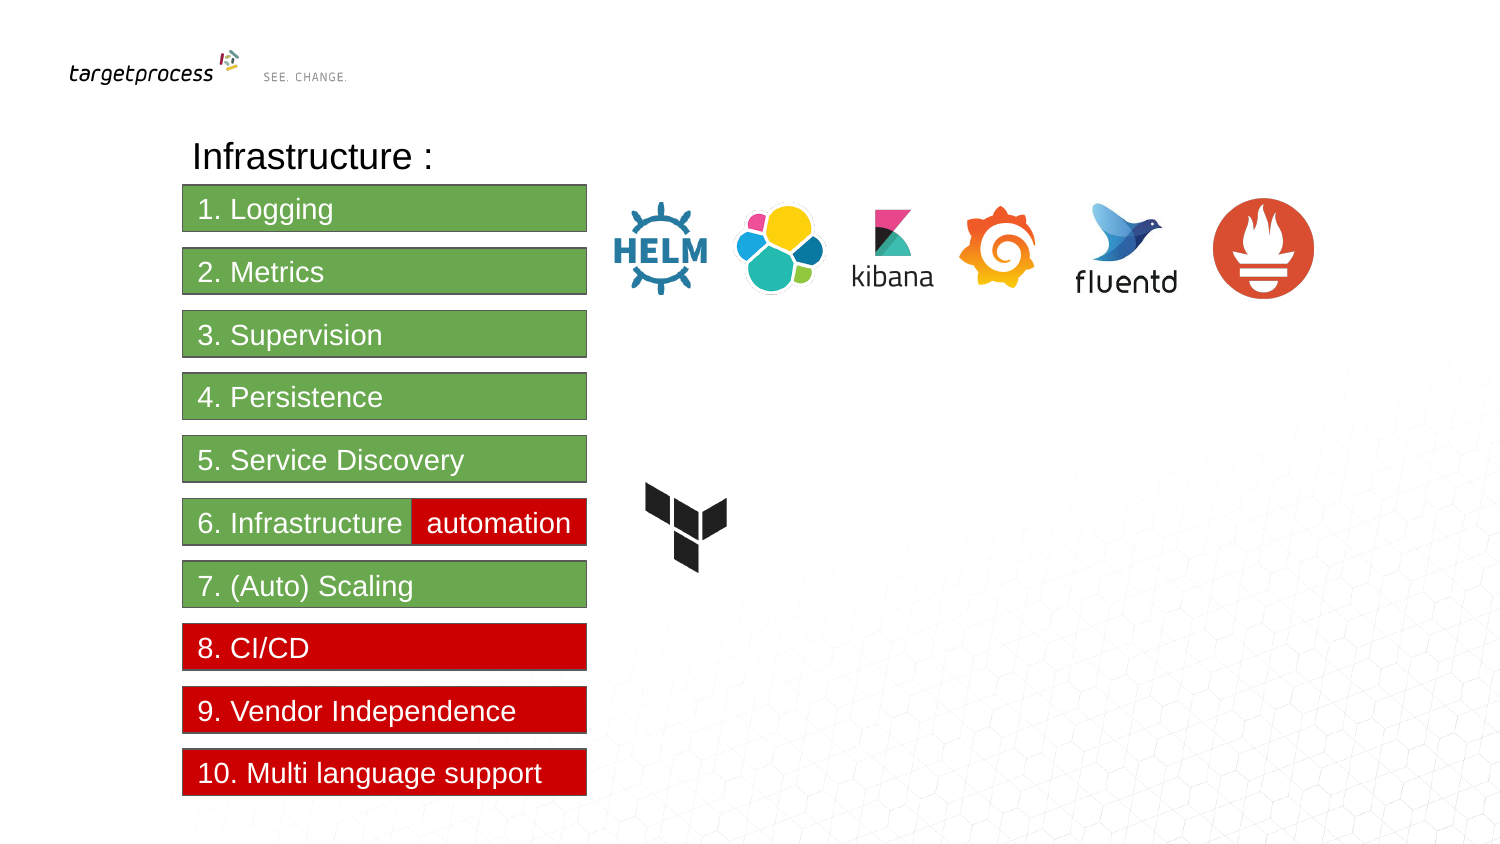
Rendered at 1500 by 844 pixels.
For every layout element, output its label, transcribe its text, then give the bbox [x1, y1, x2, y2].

text_box 2. Metrics [182, 247, 587, 295]
text_box 6. Infrastructure [182, 498, 411, 545]
text_box 7. (Auto) Scaling [182, 561, 587, 608]
text_box 8. CI/CD [182, 623, 587, 671]
text_box 1. Logging [182, 185, 587, 232]
text_box 5. Service Discovery [182, 435, 587, 483]
text_box 9. Vendor Independence [182, 686, 587, 733]
text_box Infrastructure : [176, 117, 962, 223]
text_box 10. Multi language support [182, 748, 587, 796]
picture [0, 0, 1500, 844]
text_box automation [411, 498, 587, 545]
text_box 4. Persistence [182, 373, 587, 420]
text_box 3. Supervision [182, 310, 587, 357]
